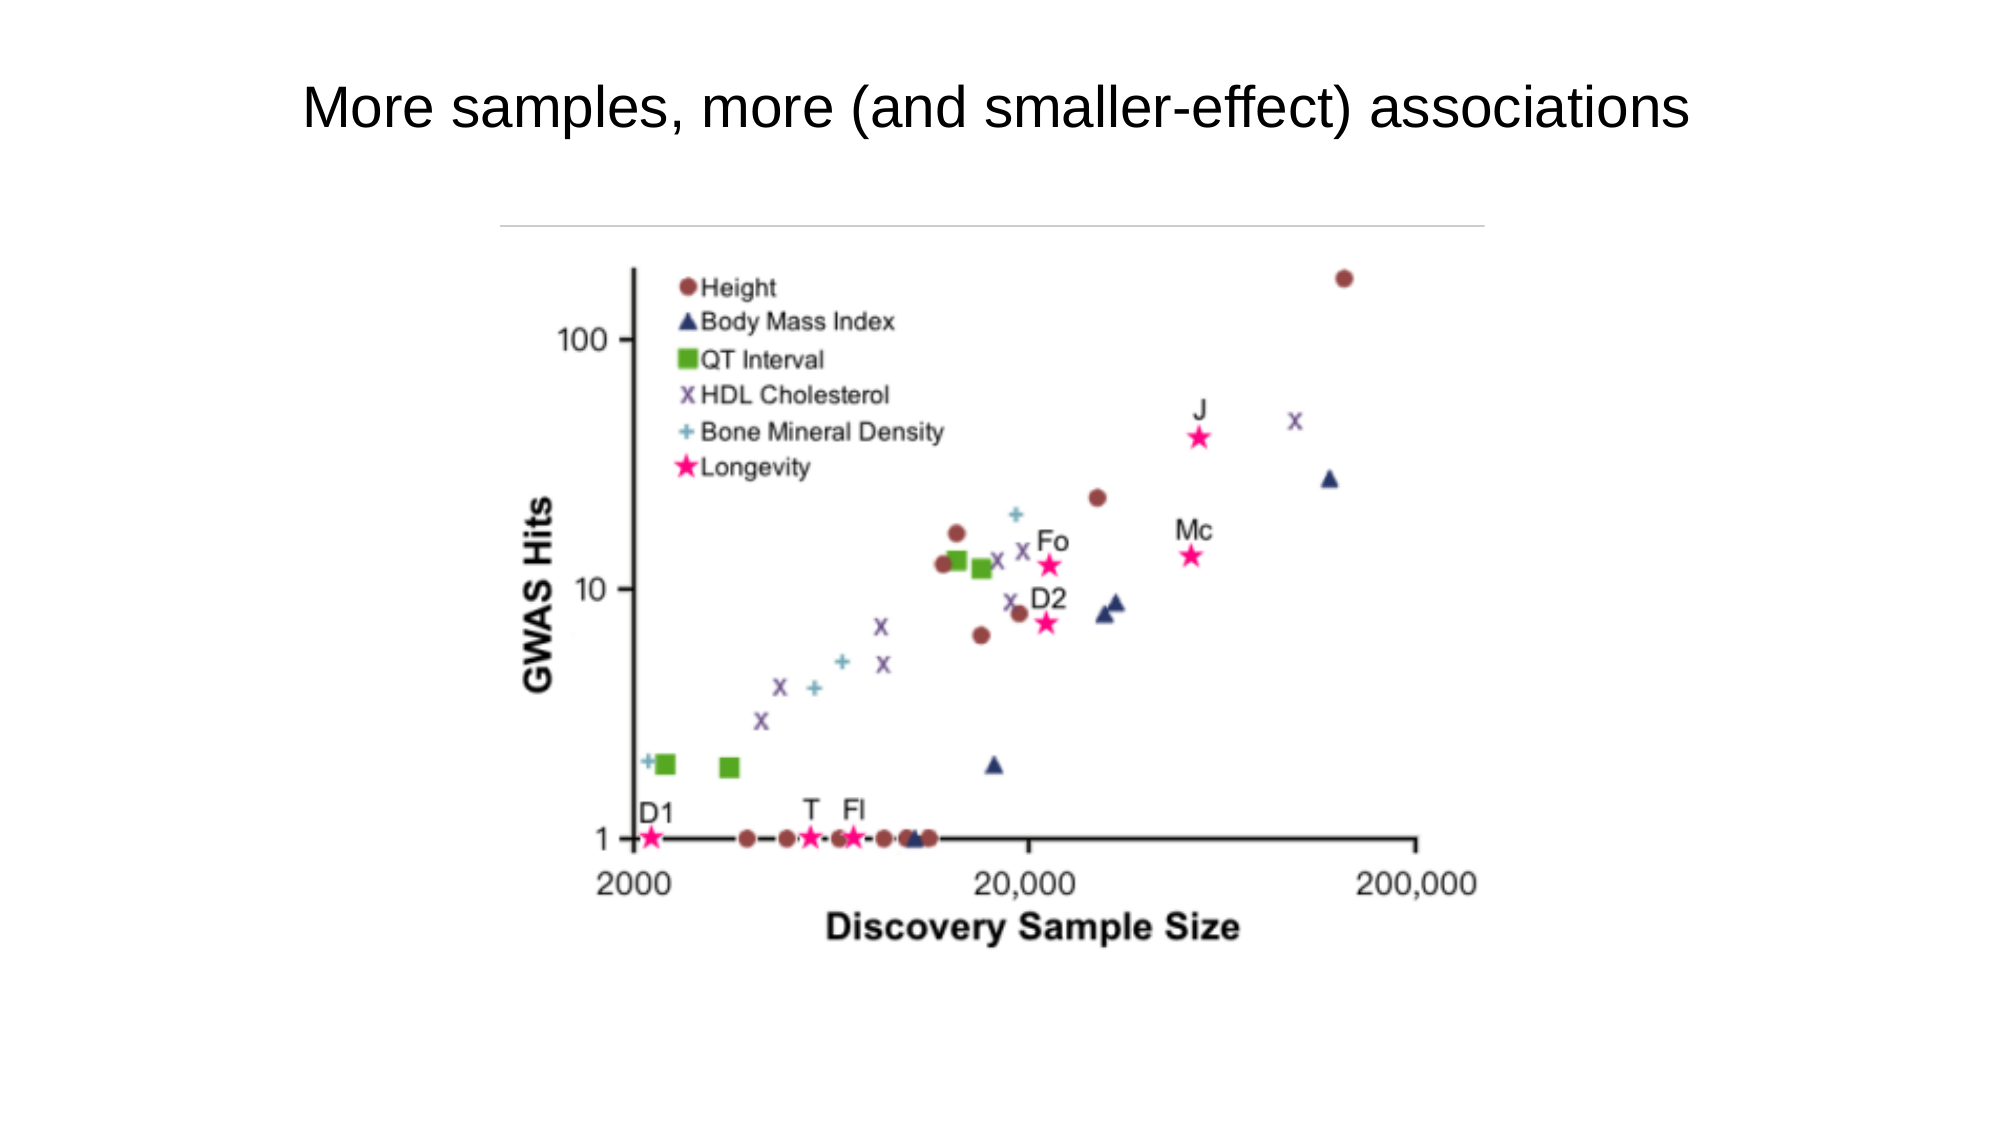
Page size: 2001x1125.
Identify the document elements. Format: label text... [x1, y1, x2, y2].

picture [499, 216, 1485, 965]
text_box More samples, more (and smaller-effect) associations [287, 61, 1707, 147]
